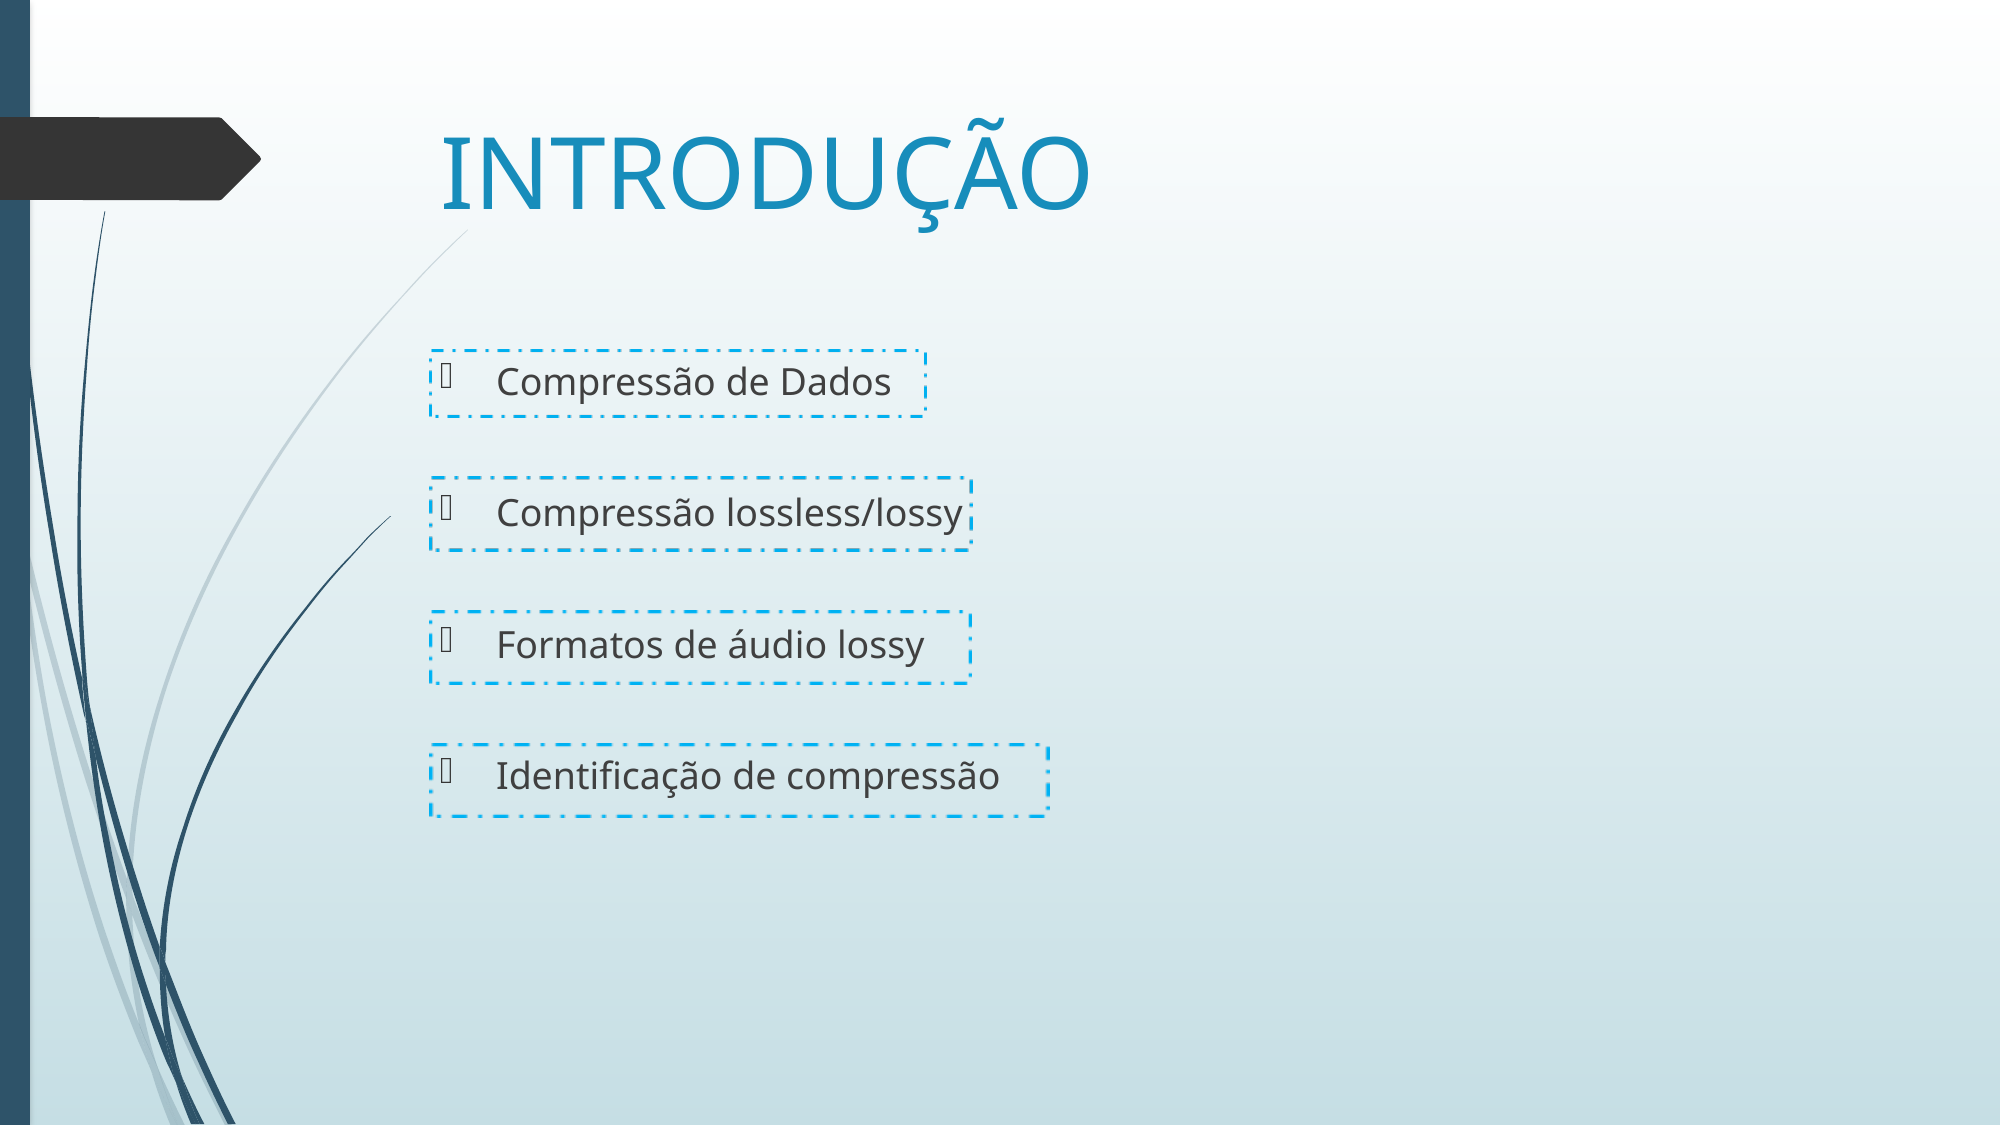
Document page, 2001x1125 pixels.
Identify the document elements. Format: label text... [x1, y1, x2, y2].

picture [429, 742, 1051, 818]
picture [429, 476, 973, 552]
title INTRODUÇÃO [425, 102, 1888, 313]
picture [429, 349, 927, 419]
picture [429, 609, 972, 685]
list Compressão de Dados Compressão lossless/lossy Formatos de áudio lossy Identificação de compressão [424, 350, 1888, 970]
